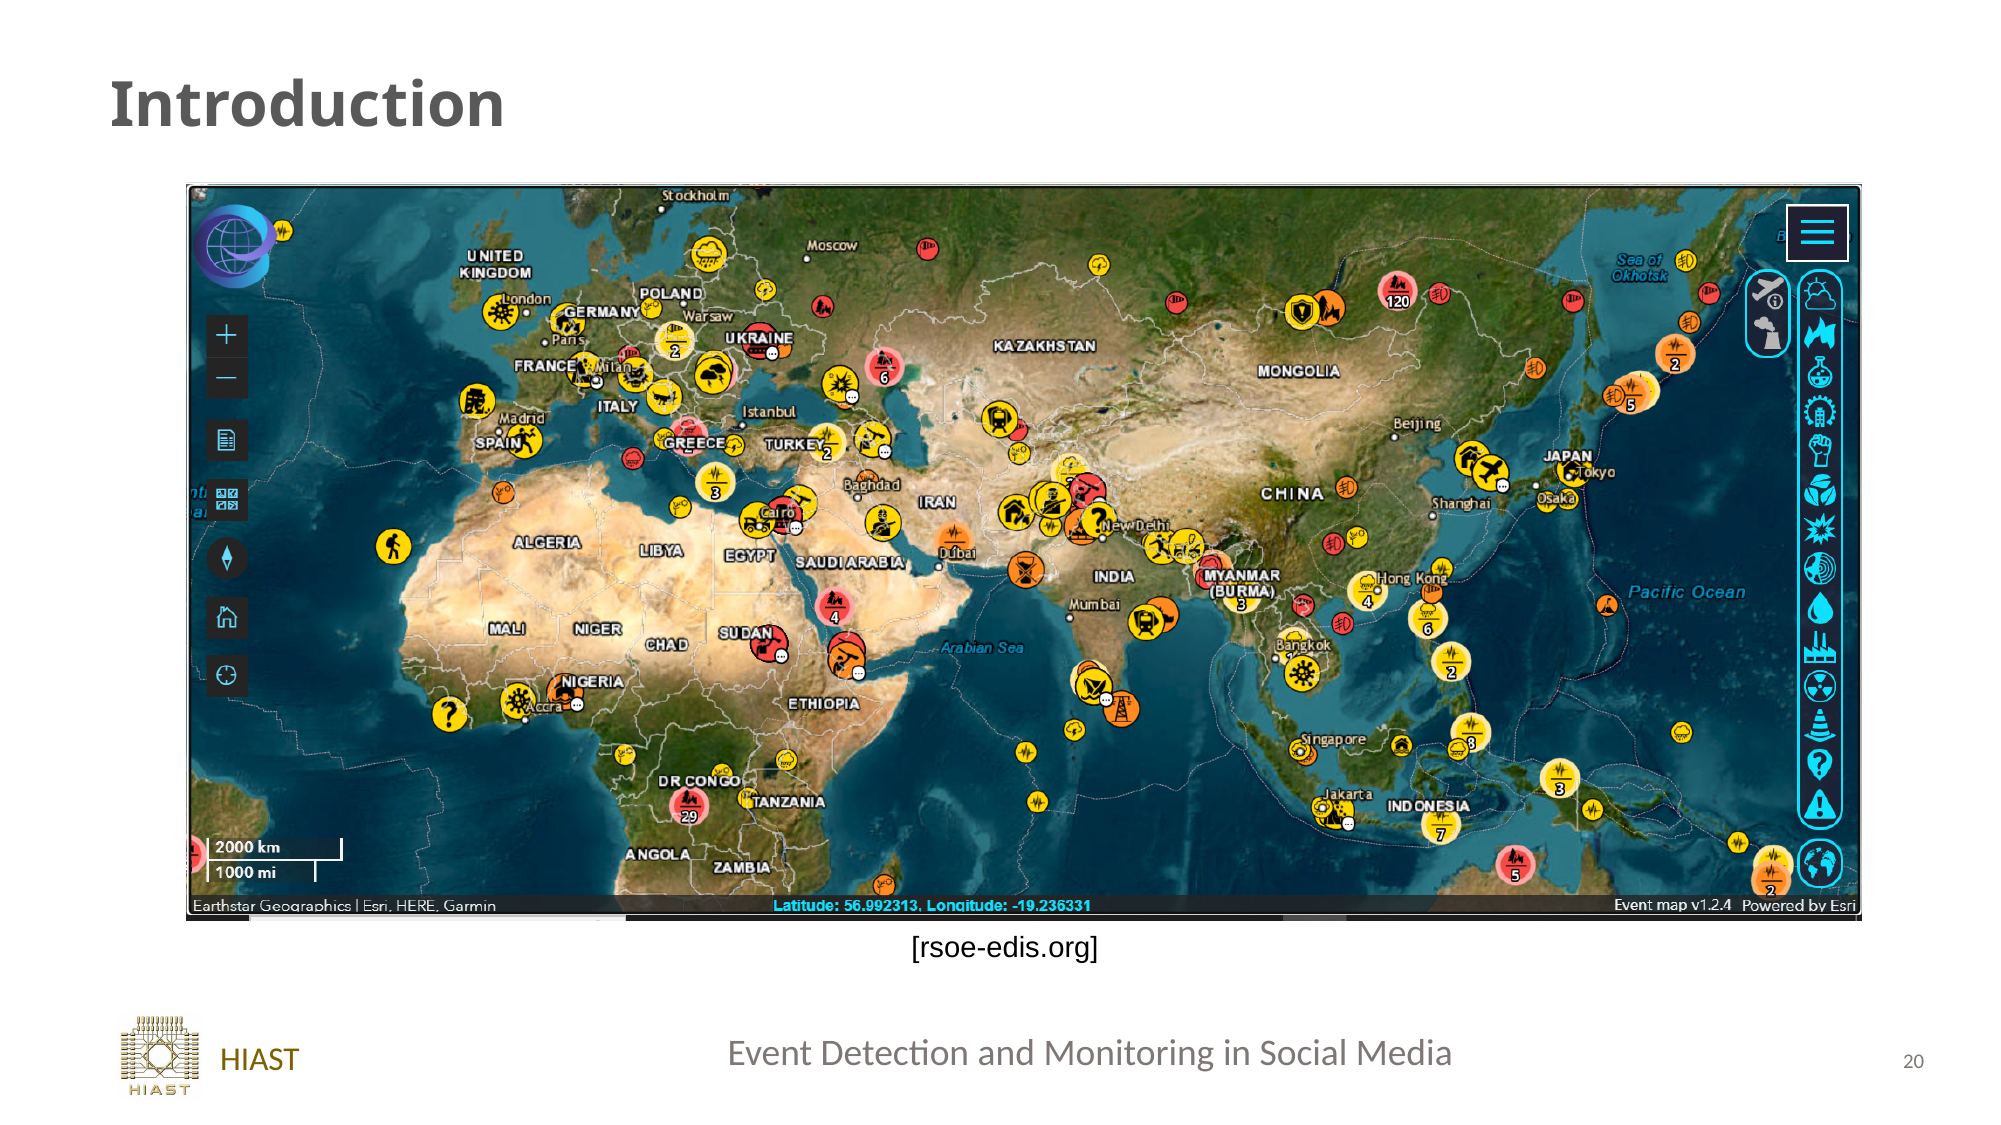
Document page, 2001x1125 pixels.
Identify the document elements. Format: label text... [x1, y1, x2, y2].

text_box Event Detection and Monitoring in Social Media [706, 1041, 1475, 1073]
picture [116, 1013, 203, 1101]
slide_number 20 [1861, 1041, 1925, 1073]
text_box Introduction [95, 49, 1359, 134]
picture [185, 178, 1862, 921]
text_box [rsoe-edis.org] [896, 932, 1114, 971]
